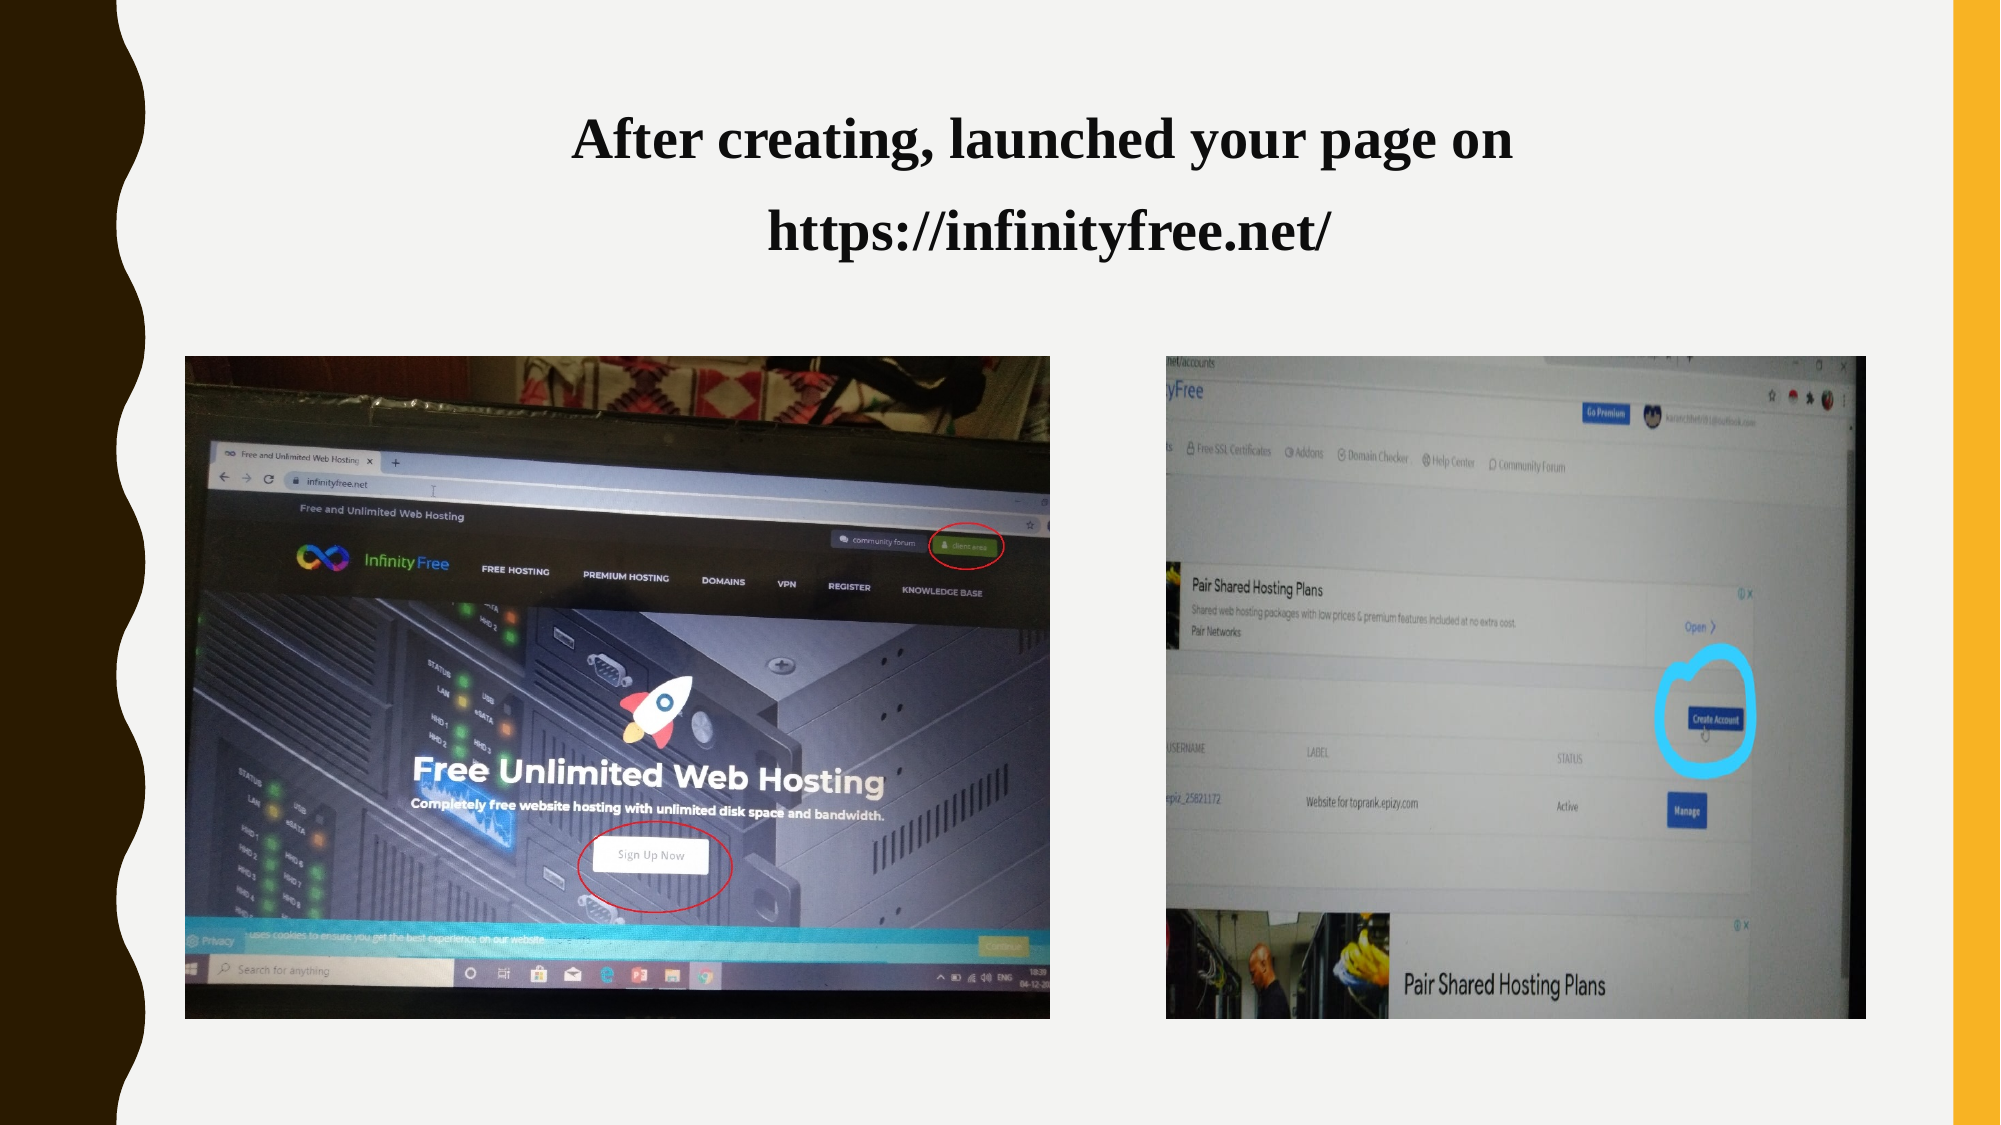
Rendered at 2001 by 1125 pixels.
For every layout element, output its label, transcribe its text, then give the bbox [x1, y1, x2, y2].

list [185, 356, 1050, 1019]
picture [1166, 356, 1866, 1019]
list After creating, launched your page on https://infinityfree.net/ [466, 86, 1634, 228]
